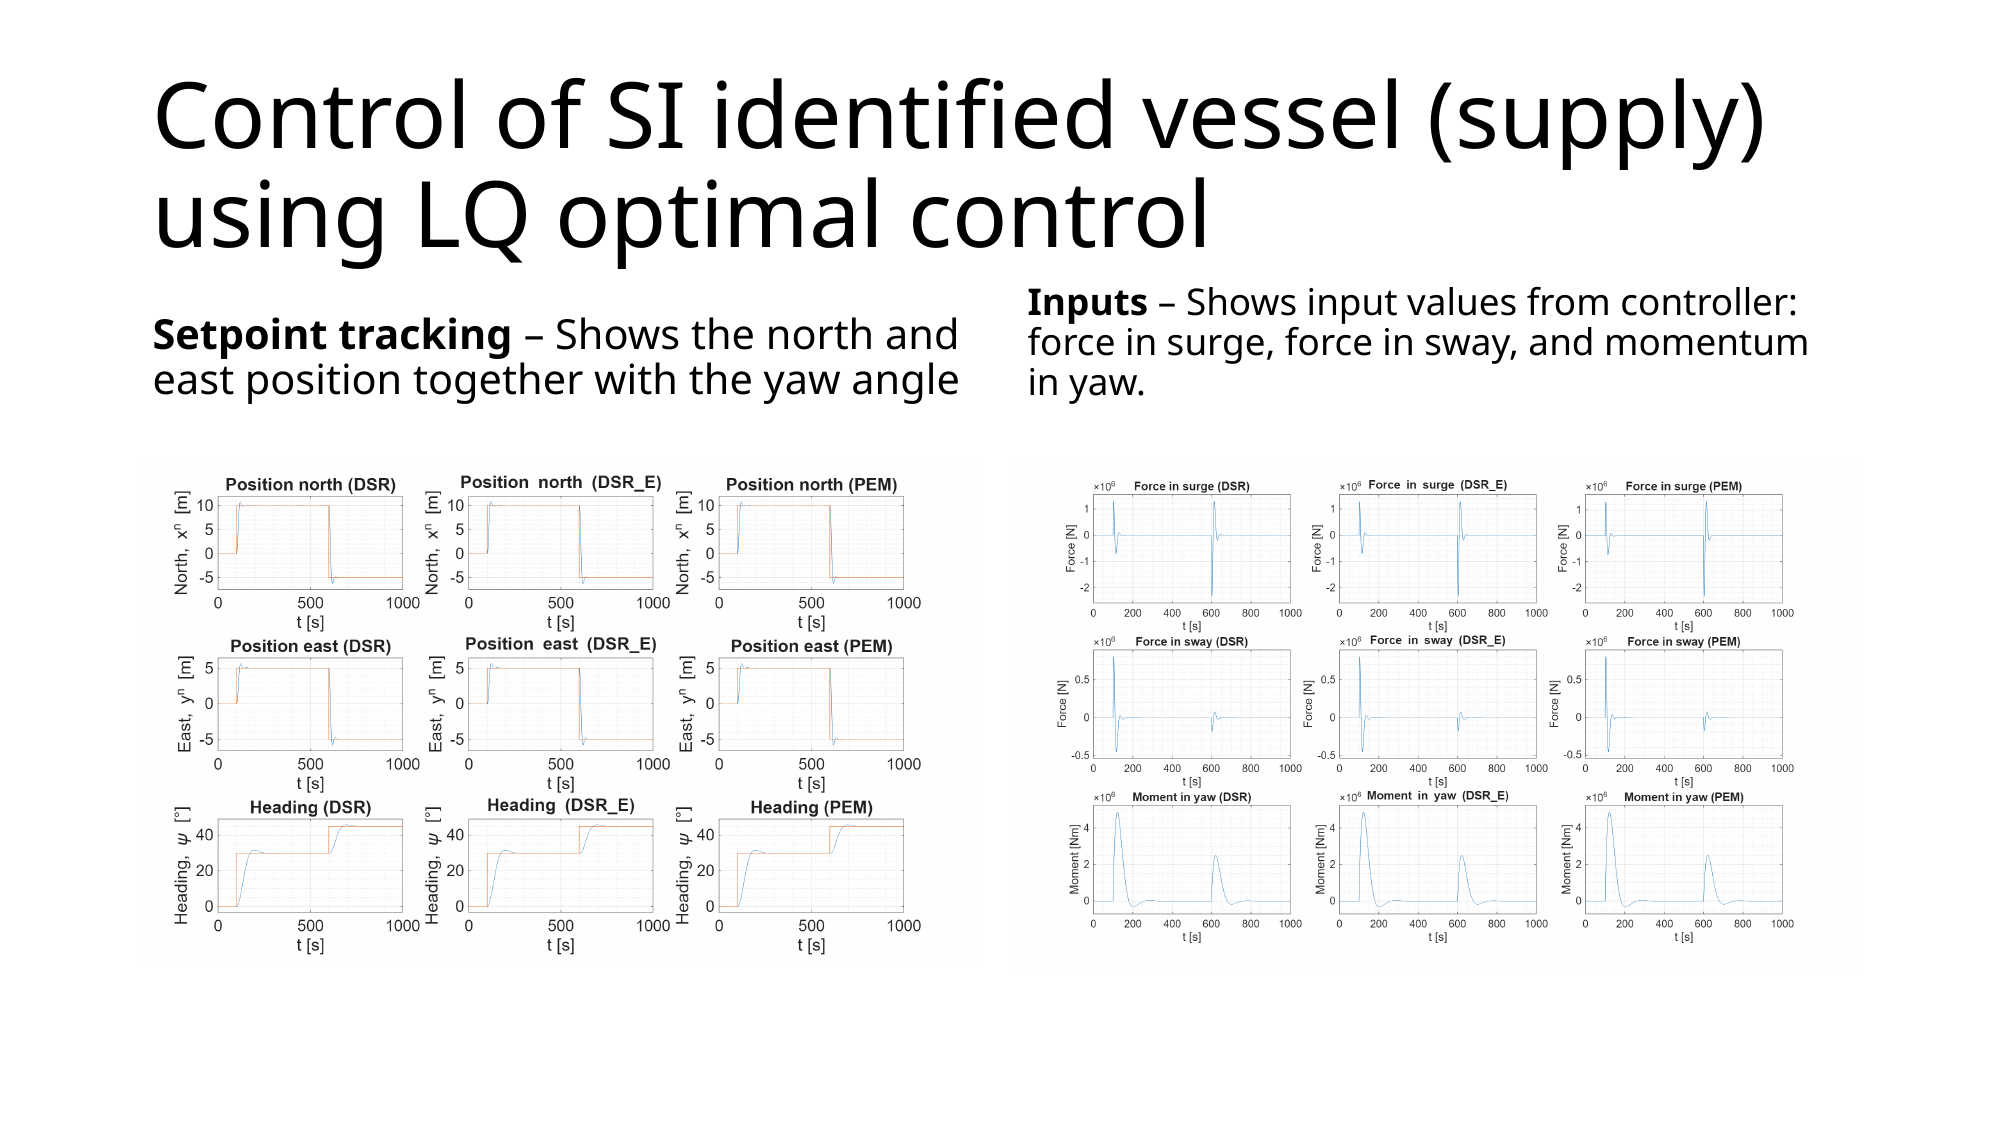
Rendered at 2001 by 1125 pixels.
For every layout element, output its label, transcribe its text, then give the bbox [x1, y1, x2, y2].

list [1011, 456, 1864, 970]
title Control of SI identified vessel (supply) using LQ optimal control [137, 59, 1863, 278]
list Setpoint tracking – Shows the north and east position together with the yaw angle [137, 275, 984, 411]
list Inputs – Shows input values from controller: force in surge, force in sway, and momentum in yaw. [1012, 275, 1863, 411]
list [137, 457, 985, 969]
